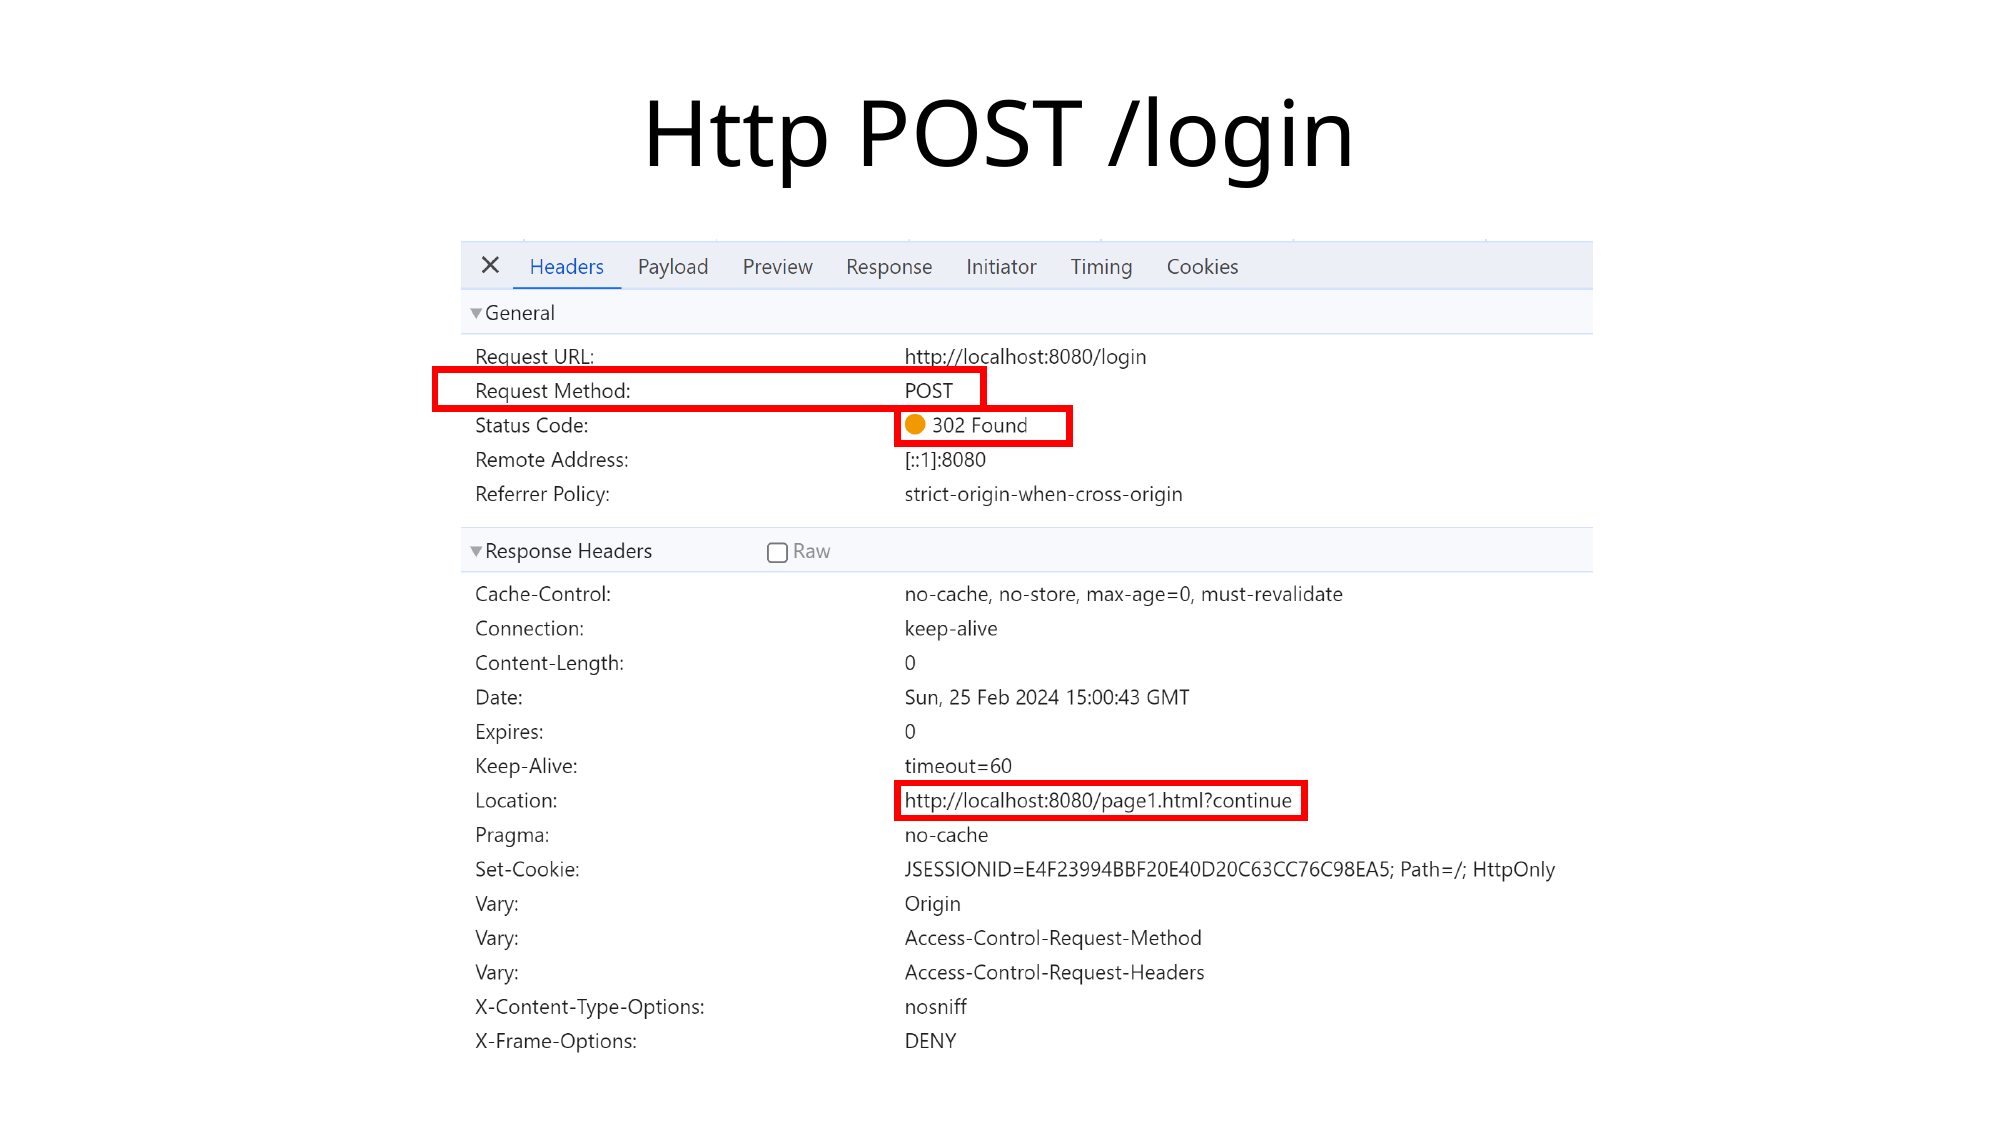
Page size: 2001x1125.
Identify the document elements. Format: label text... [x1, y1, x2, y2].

text_box [434, 368, 461, 410]
title Http POST /login [137, 34, 1863, 240]
picture [461, 239, 1593, 1053]
